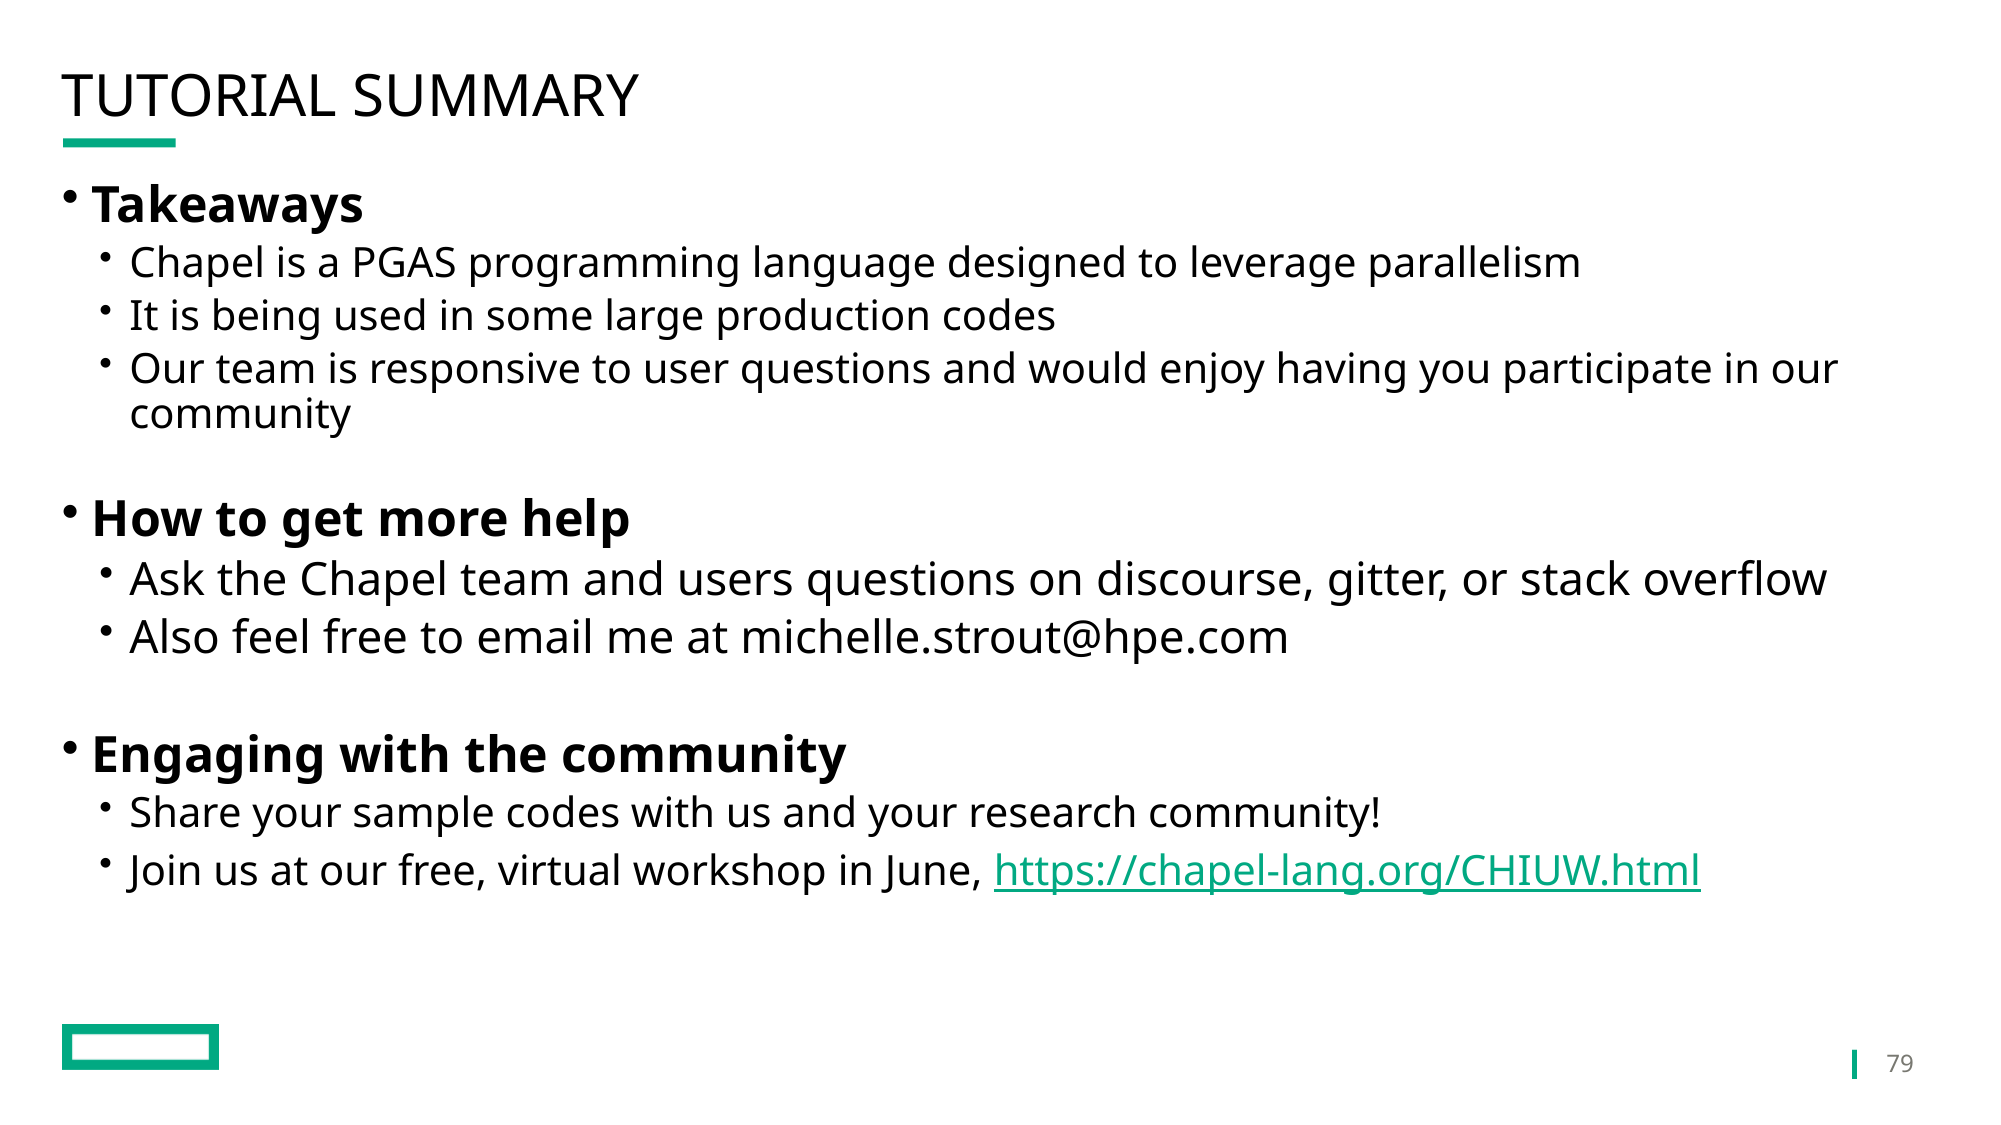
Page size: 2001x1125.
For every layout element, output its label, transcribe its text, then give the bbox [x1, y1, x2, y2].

picture [1852, 1043, 1857, 1079]
list Takeaways Chapel is a PGAS programming language designed to leverage parallelism It is being used in some large production codes Our team is responsive to user questions and would enjoy having you participate in our community How to get more help Ask the Chapel team and users questions on discourse, gitter, or stack overflow Also feel free to email me at michelle.strout@hpe.com Engaging with the community Share your sample codes with us and your research community! Join us at our free, virtual workshop in June, https://chapel-lang.org/CHIUW.html [42, 159, 1942, 1005]
slide_number 79 [1837, 1033, 1950, 1094]
title Tutorial Summary [42, 60, 1927, 135]
picture [62, 1024, 219, 1070]
